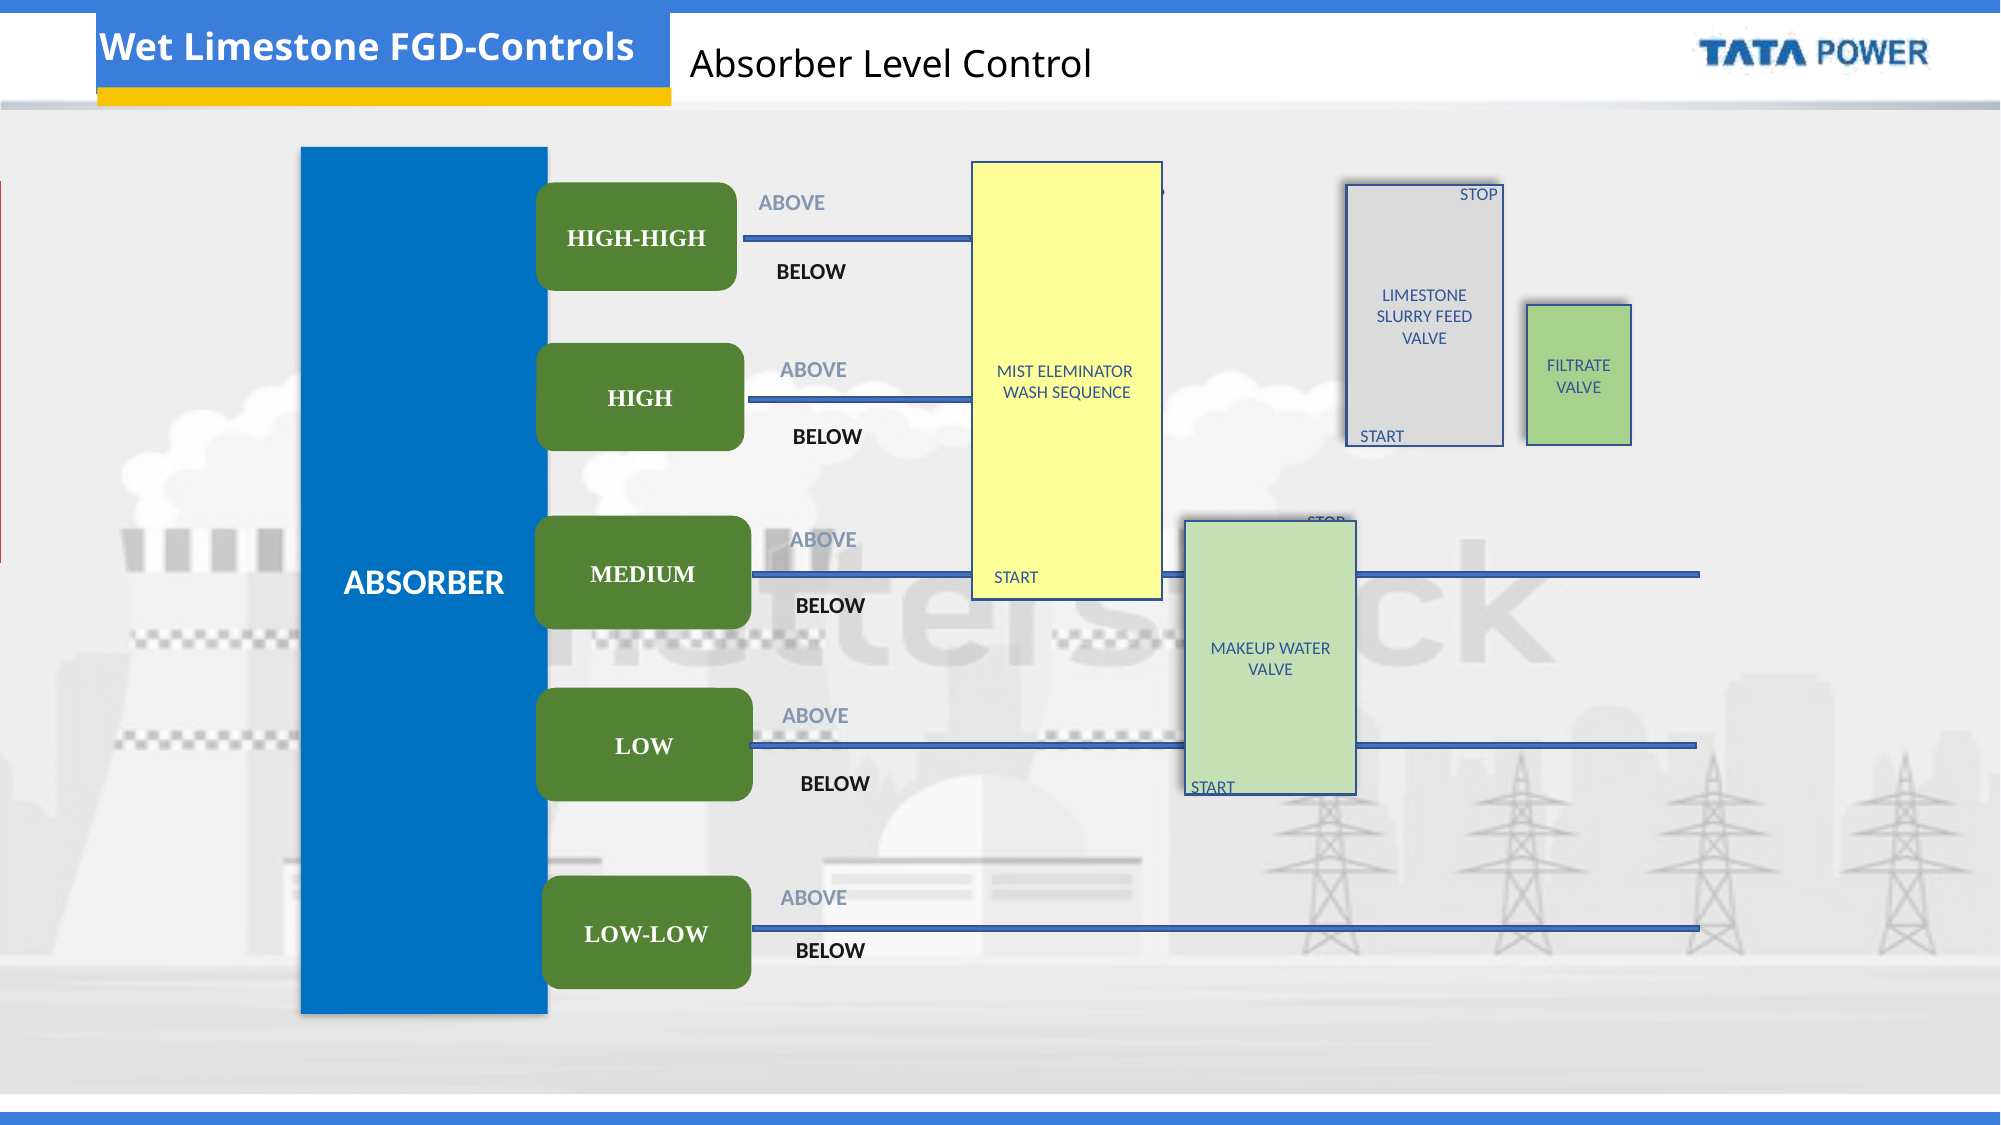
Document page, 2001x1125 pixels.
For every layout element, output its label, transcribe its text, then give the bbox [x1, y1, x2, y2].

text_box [300, 146, 1700, 1015]
picture [0, 0, 2001, 1096]
text_box Absorber Level Control [674, 29, 1676, 92]
